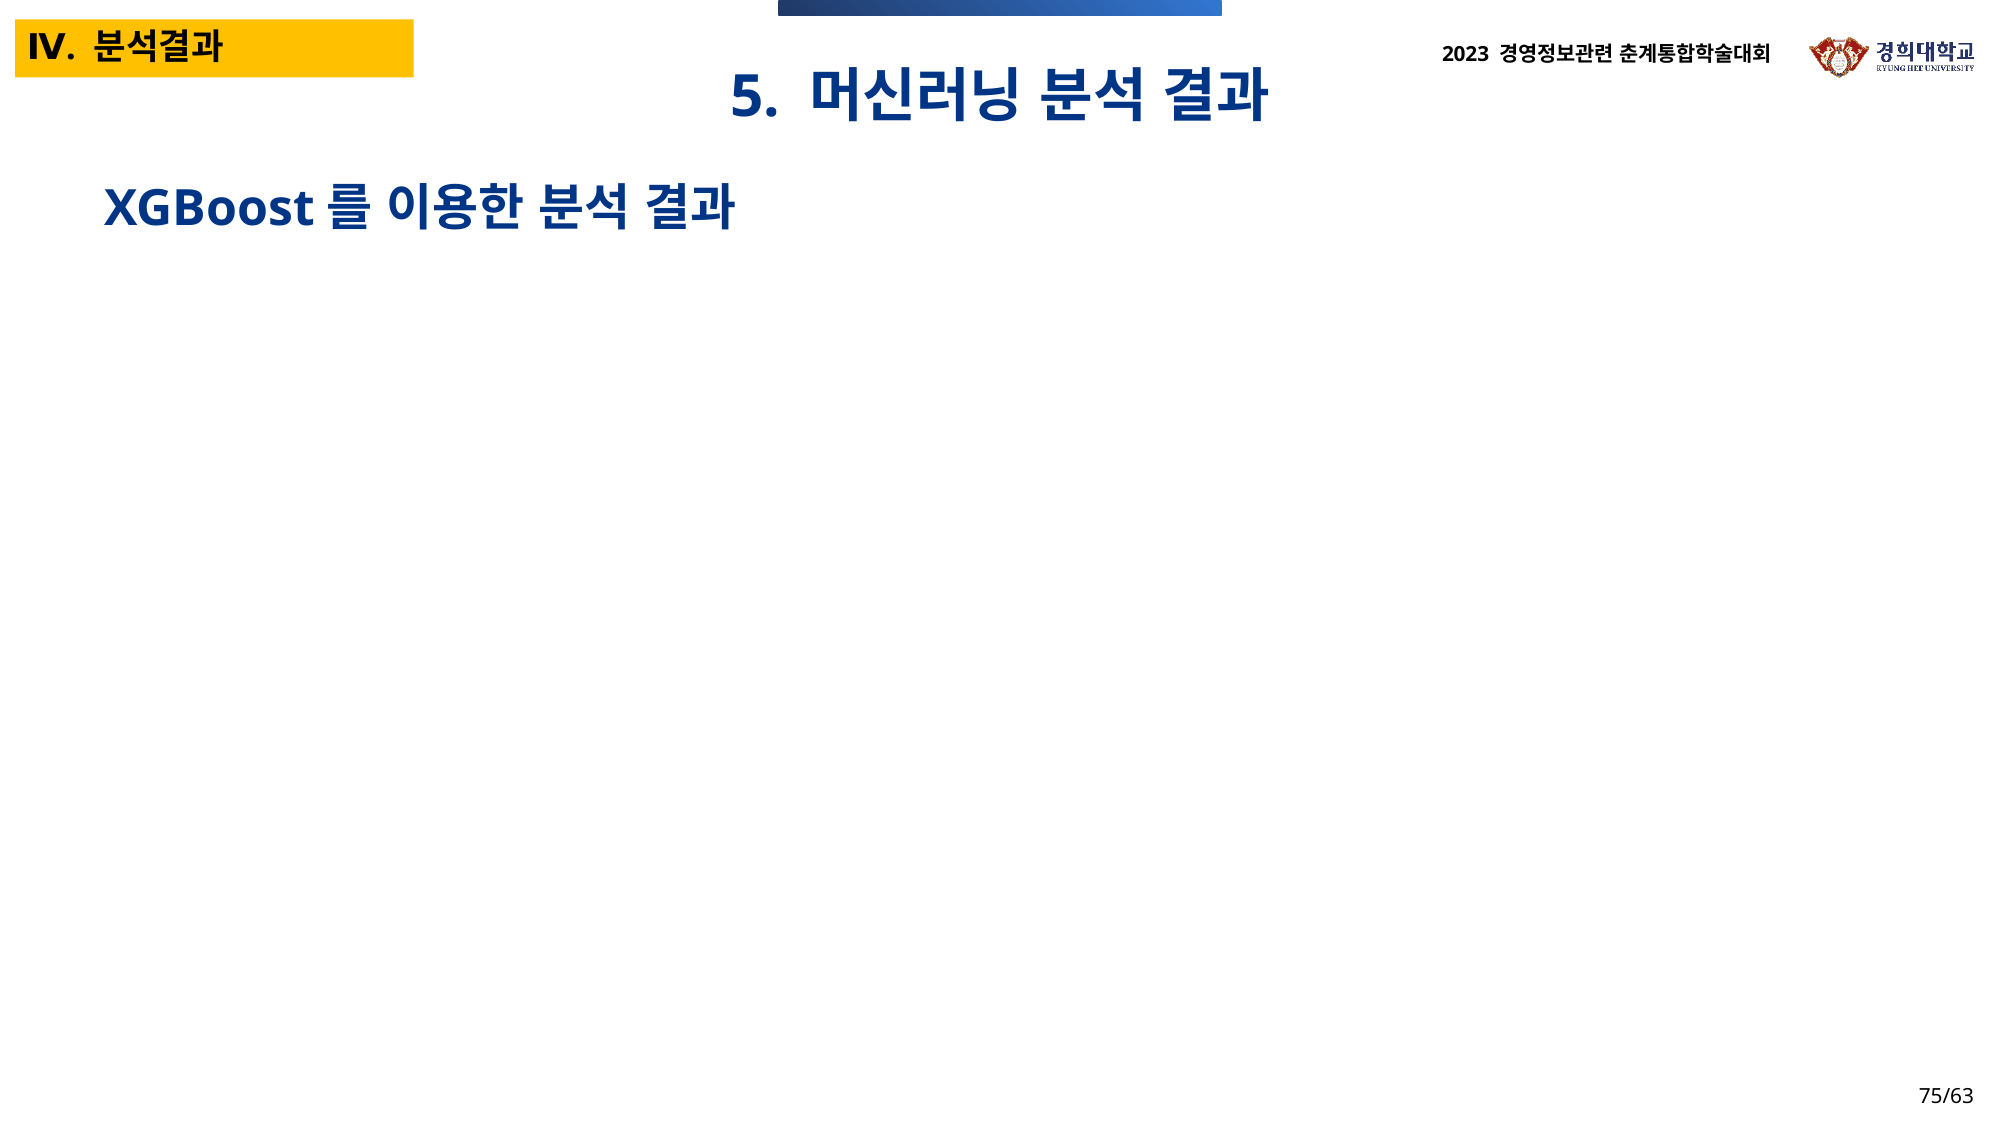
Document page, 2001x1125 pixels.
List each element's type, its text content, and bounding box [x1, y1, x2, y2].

text_box [15, 19, 414, 78]
slide_number 75/63 [1538, 1058, 1989, 1119]
text_box XGBoost를 이용한 분석 결과 [89, 167, 1173, 243]
text_box 5. 머신러닝 분석 결과 [540, 50, 1459, 136]
text_box [777, 0, 1223, 17]
text_box Ⅳ. 분석결과 [12, 16, 306, 74]
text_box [1407, 33, 1974, 78]
